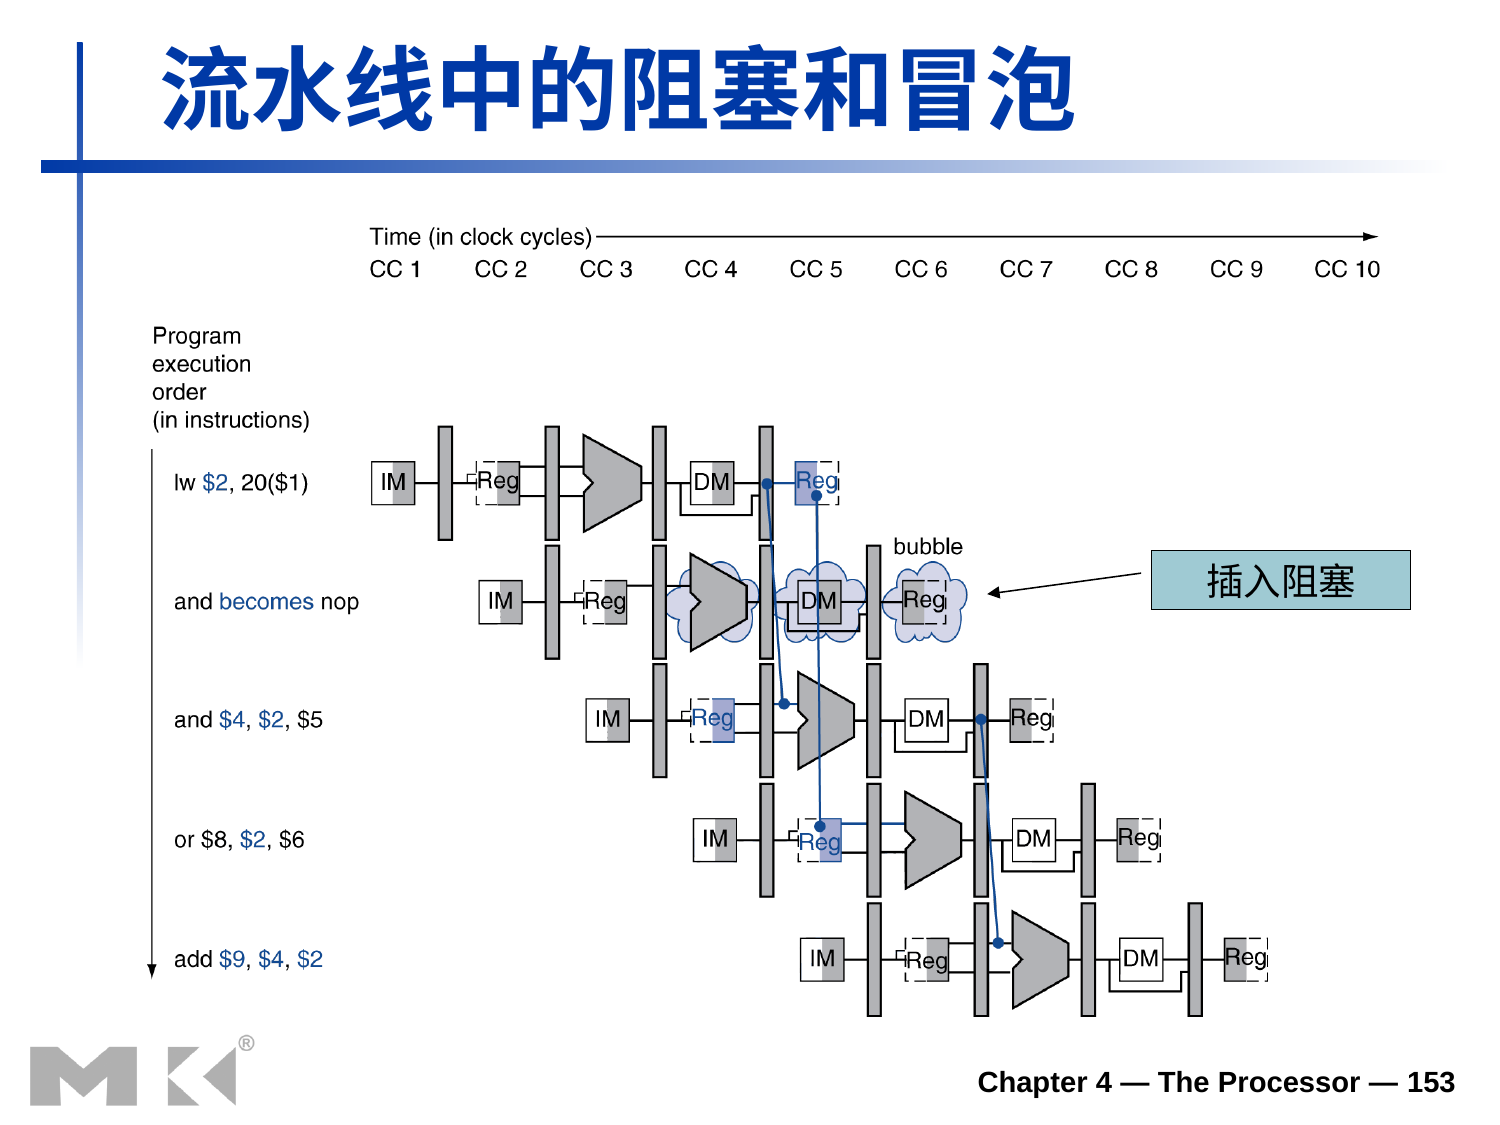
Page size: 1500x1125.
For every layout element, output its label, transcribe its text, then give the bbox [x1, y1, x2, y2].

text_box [700, 161, 706, 173]
text_box IF [612, 161, 617, 173]
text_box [722, 161, 726, 173]
text_box Di [815, 161, 819, 173]
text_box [277, 1046, 1471, 1106]
text_box Di [793, 161, 797, 173]
picture [147, 223, 1383, 1017]
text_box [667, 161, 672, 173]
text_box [1383, 550, 1411, 610]
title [144, 0, 1500, 150]
picture [29, 1034, 255, 1106]
text_box [436, 161, 440, 173]
